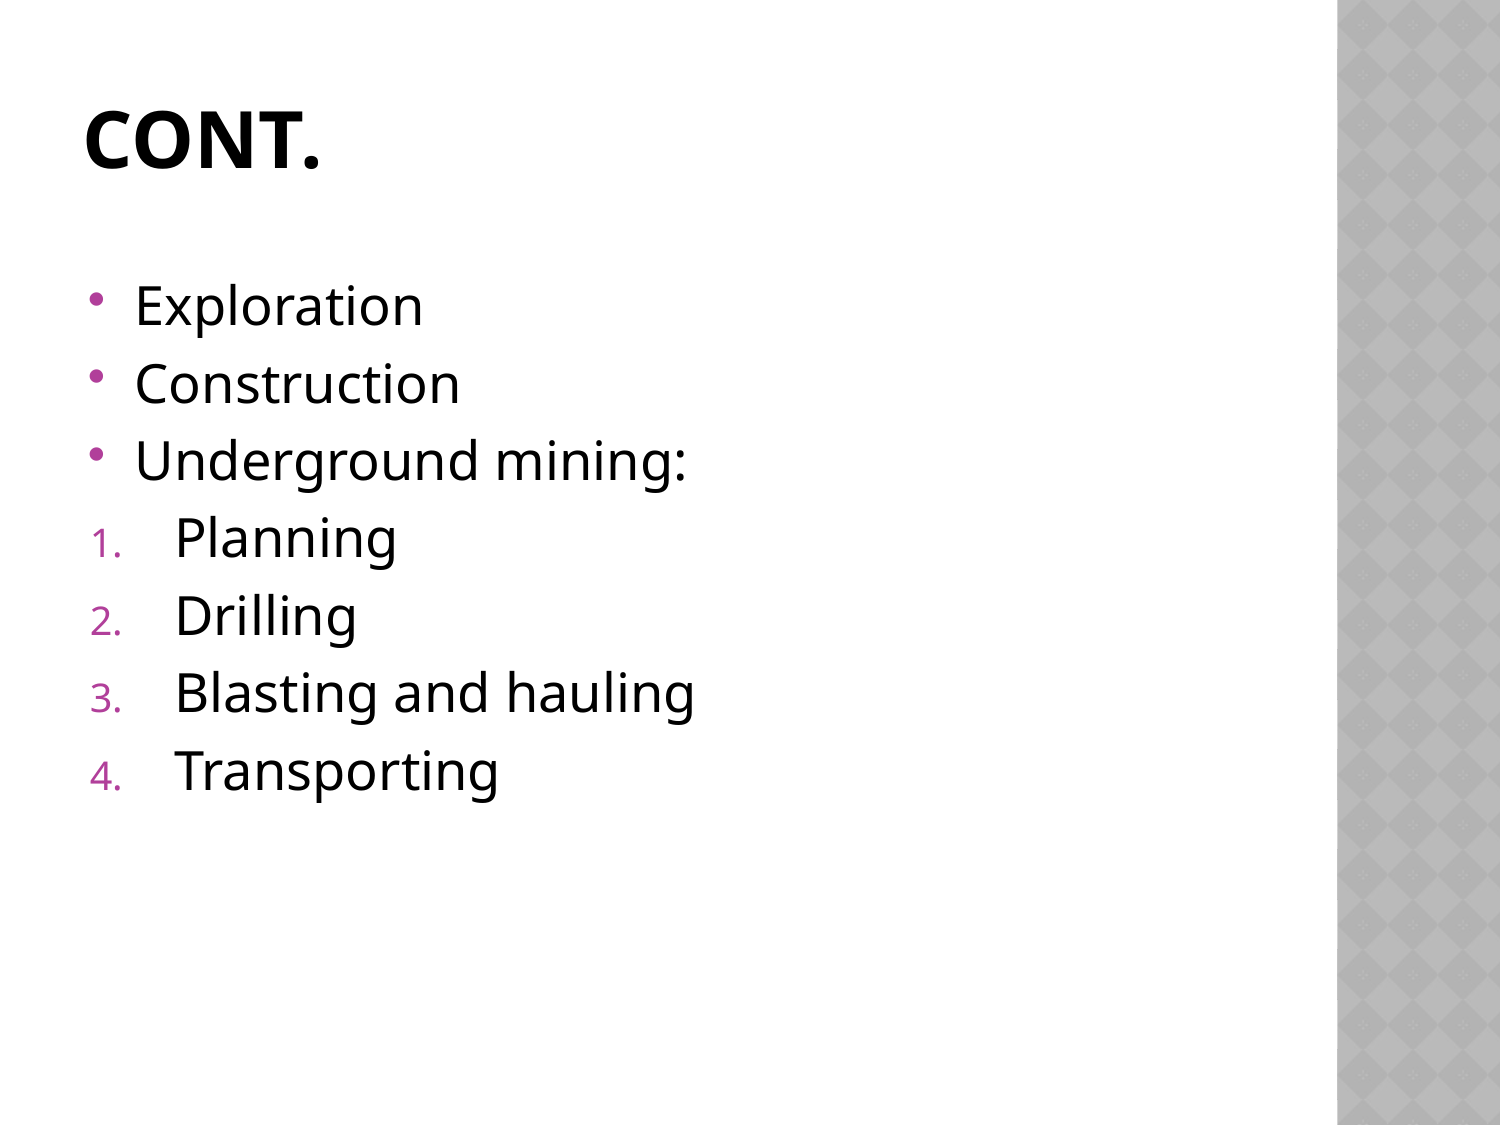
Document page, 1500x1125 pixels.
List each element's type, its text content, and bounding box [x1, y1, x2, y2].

title Cont. [75, 52, 1263, 185]
list Exploration Construction Underground mining: Planning Drilling Blasting and hauling Transporting [75, 264, 1263, 1059]
